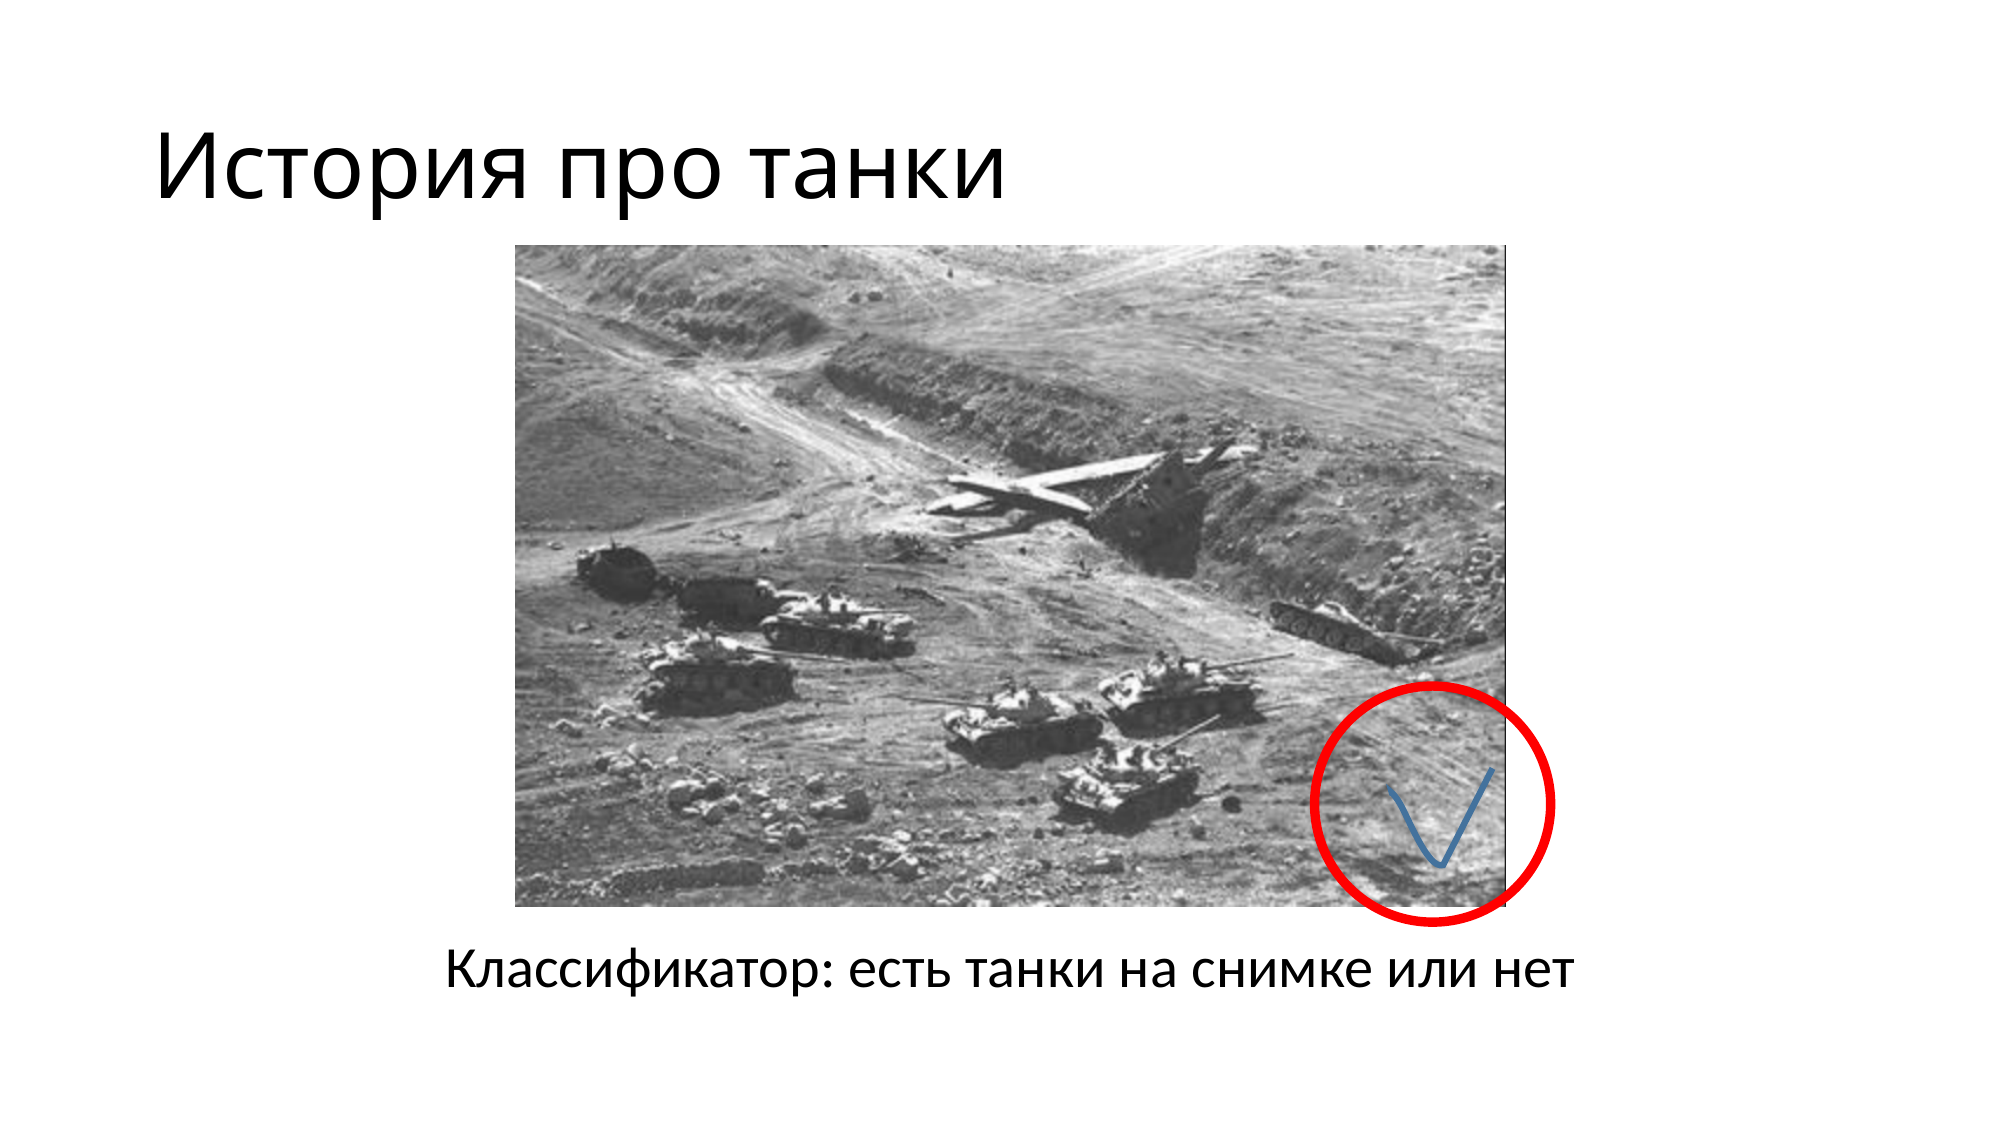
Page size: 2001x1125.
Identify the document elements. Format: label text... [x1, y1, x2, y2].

picture [515, 245, 1506, 907]
text_box [1506, 710, 1552, 898]
text_box Классификатор: есть танки на снимке или нет [137, 922, 1884, 1007]
text_box [1372, 907, 1493, 924]
title История про танки [137, 59, 1863, 278]
